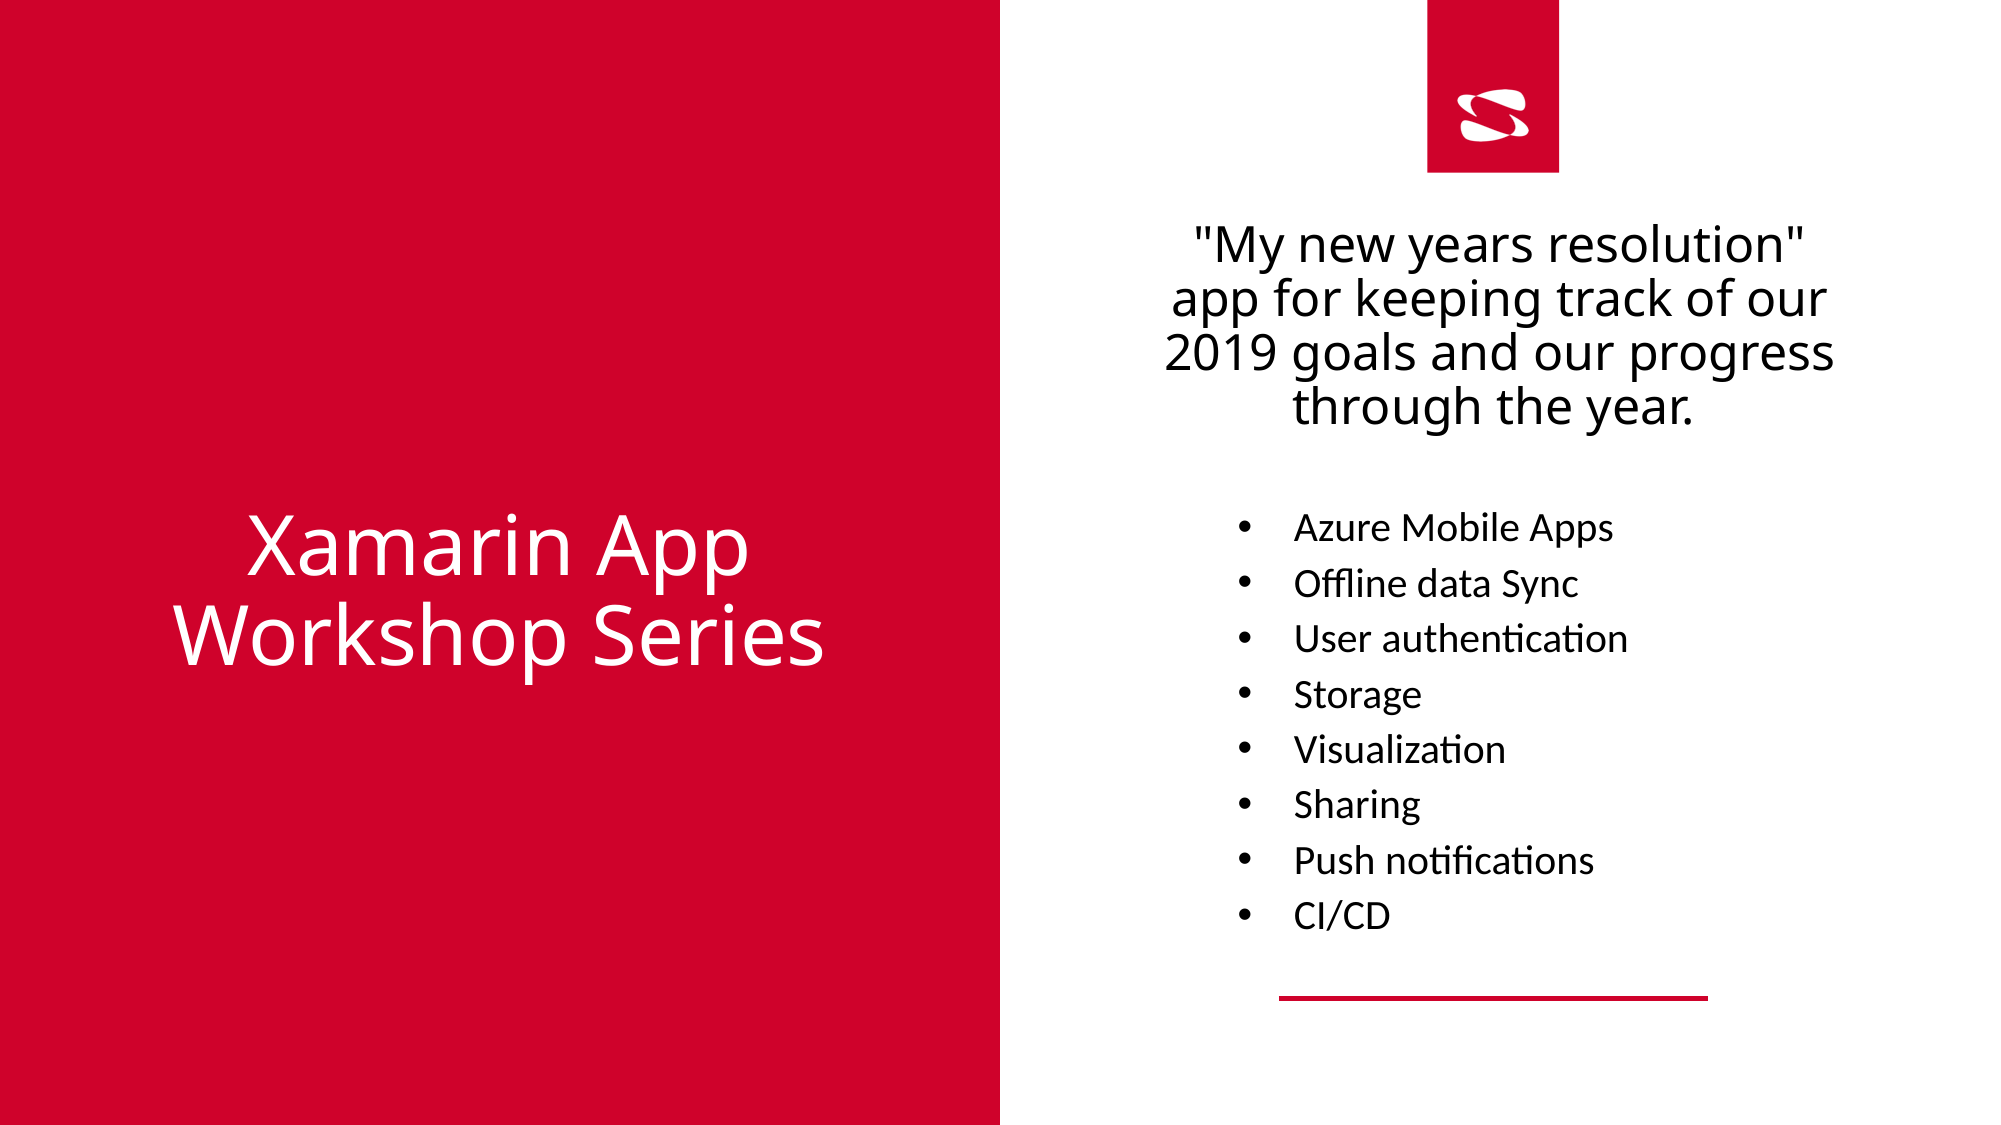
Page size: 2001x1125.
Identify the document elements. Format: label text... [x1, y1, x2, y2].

list "My new years resolution" app for keeping track of our 2019 goals and our progress through the year. Azure Mobile Apps Offline data Sync User authentication Storage Visualization Sharing Push notifications CI/CD [1147, 212, 1853, 981]
list Xamarin App Workshop Series [99, 495, 900, 689]
picture [1457, 89, 1529, 142]
